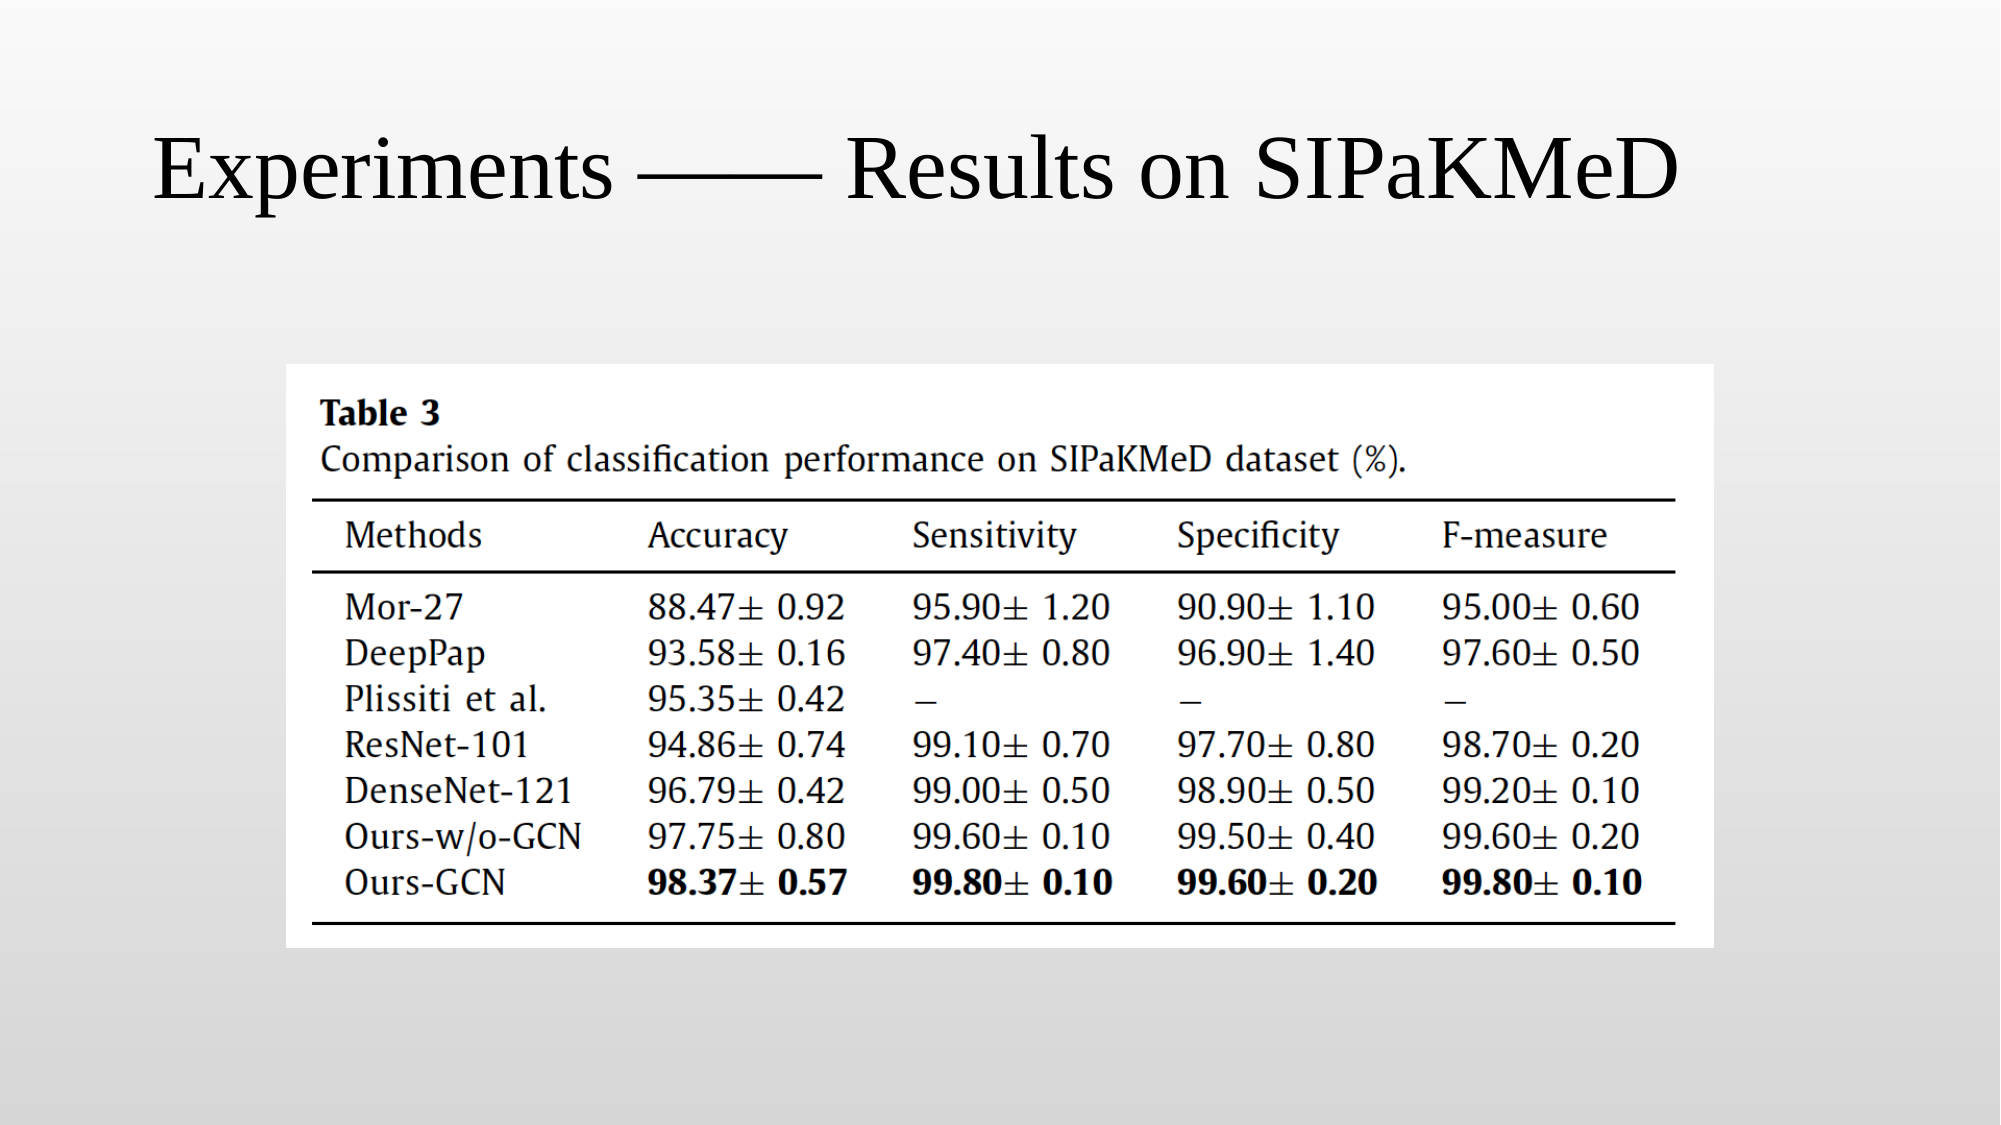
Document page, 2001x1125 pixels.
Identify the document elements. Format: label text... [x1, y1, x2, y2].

title Experiments —— Results on SIPaKMeD [137, 59, 1863, 278]
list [286, 364, 1714, 948]
